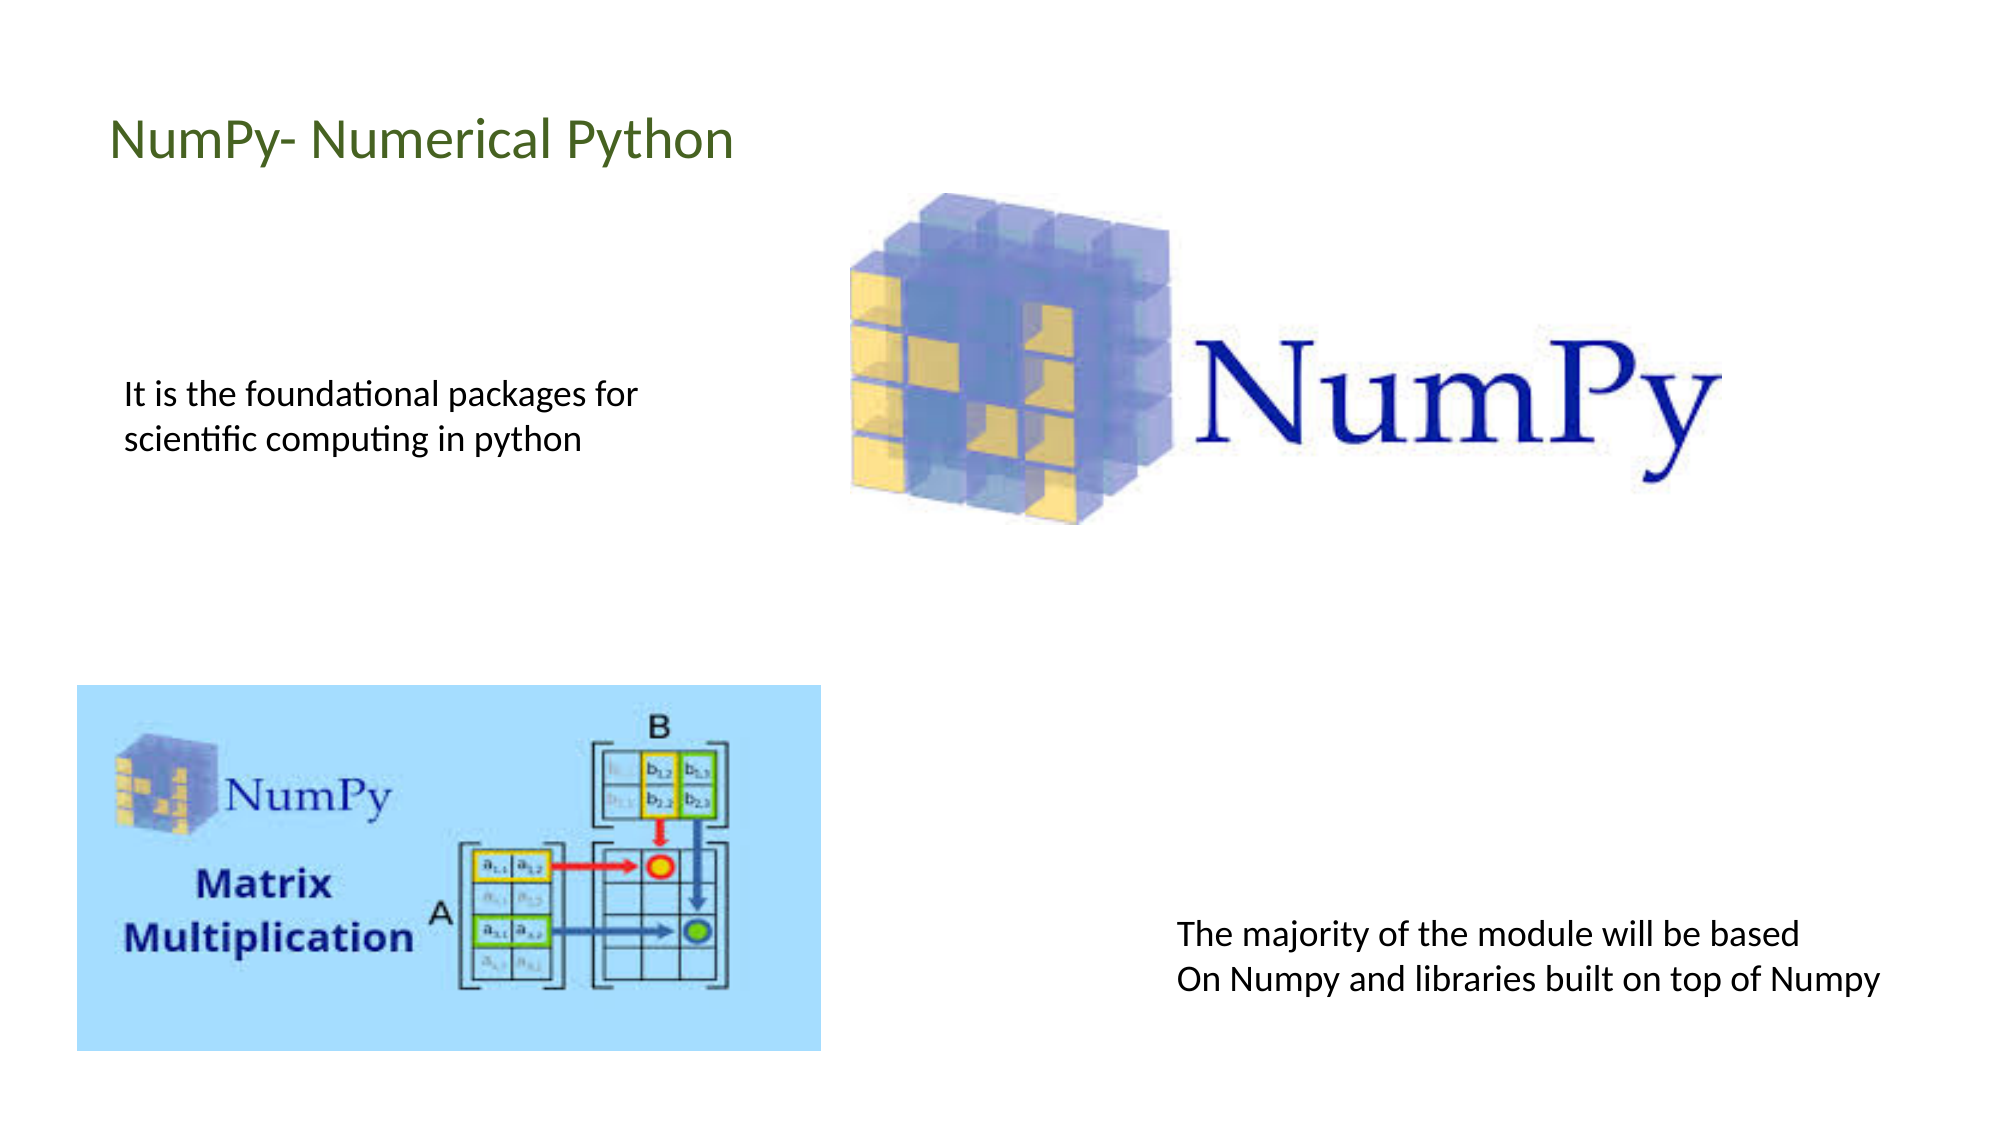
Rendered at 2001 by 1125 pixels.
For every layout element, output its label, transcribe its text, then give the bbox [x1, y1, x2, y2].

text_box It is the foundational packages for scientific computing in python [109, 361, 755, 466]
picture [77, 685, 821, 1051]
text_box The majority of the module will be based On Numpy and libraries built on top of Numpy [1162, 901, 1897, 1007]
picture [850, 193, 1722, 525]
text_box NumPy- Numerical Python [95, 93, 751, 178]
